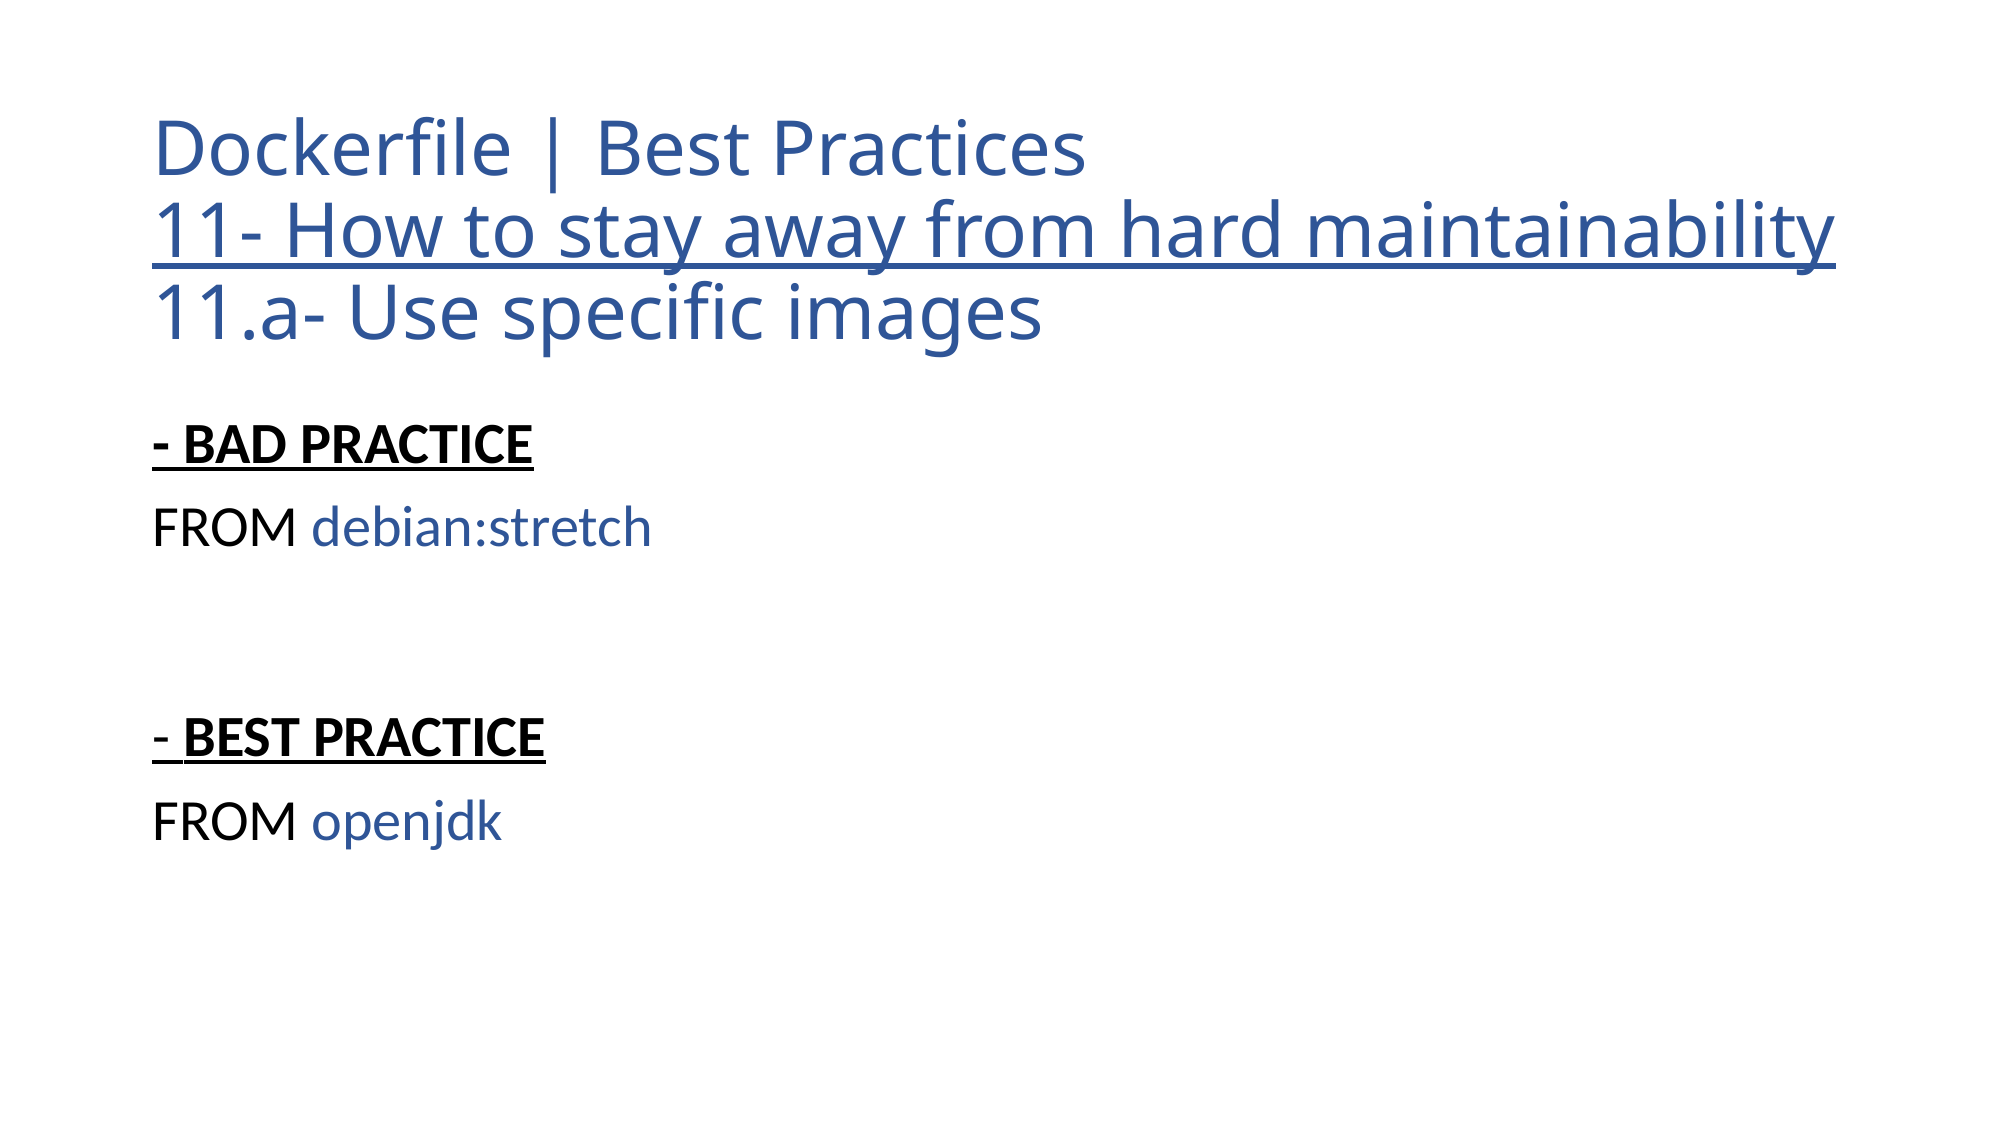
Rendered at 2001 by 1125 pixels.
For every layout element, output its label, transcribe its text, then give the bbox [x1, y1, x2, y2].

title Dockerfile | Best Practices 11- How to stay away from hard maintainability 11.a- Use specific images [137, 59, 1863, 405]
list - BAD PRACTICE FROM debian:stretch - BEST PRACTICE FROM openjdk [137, 405, 1863, 1086]
